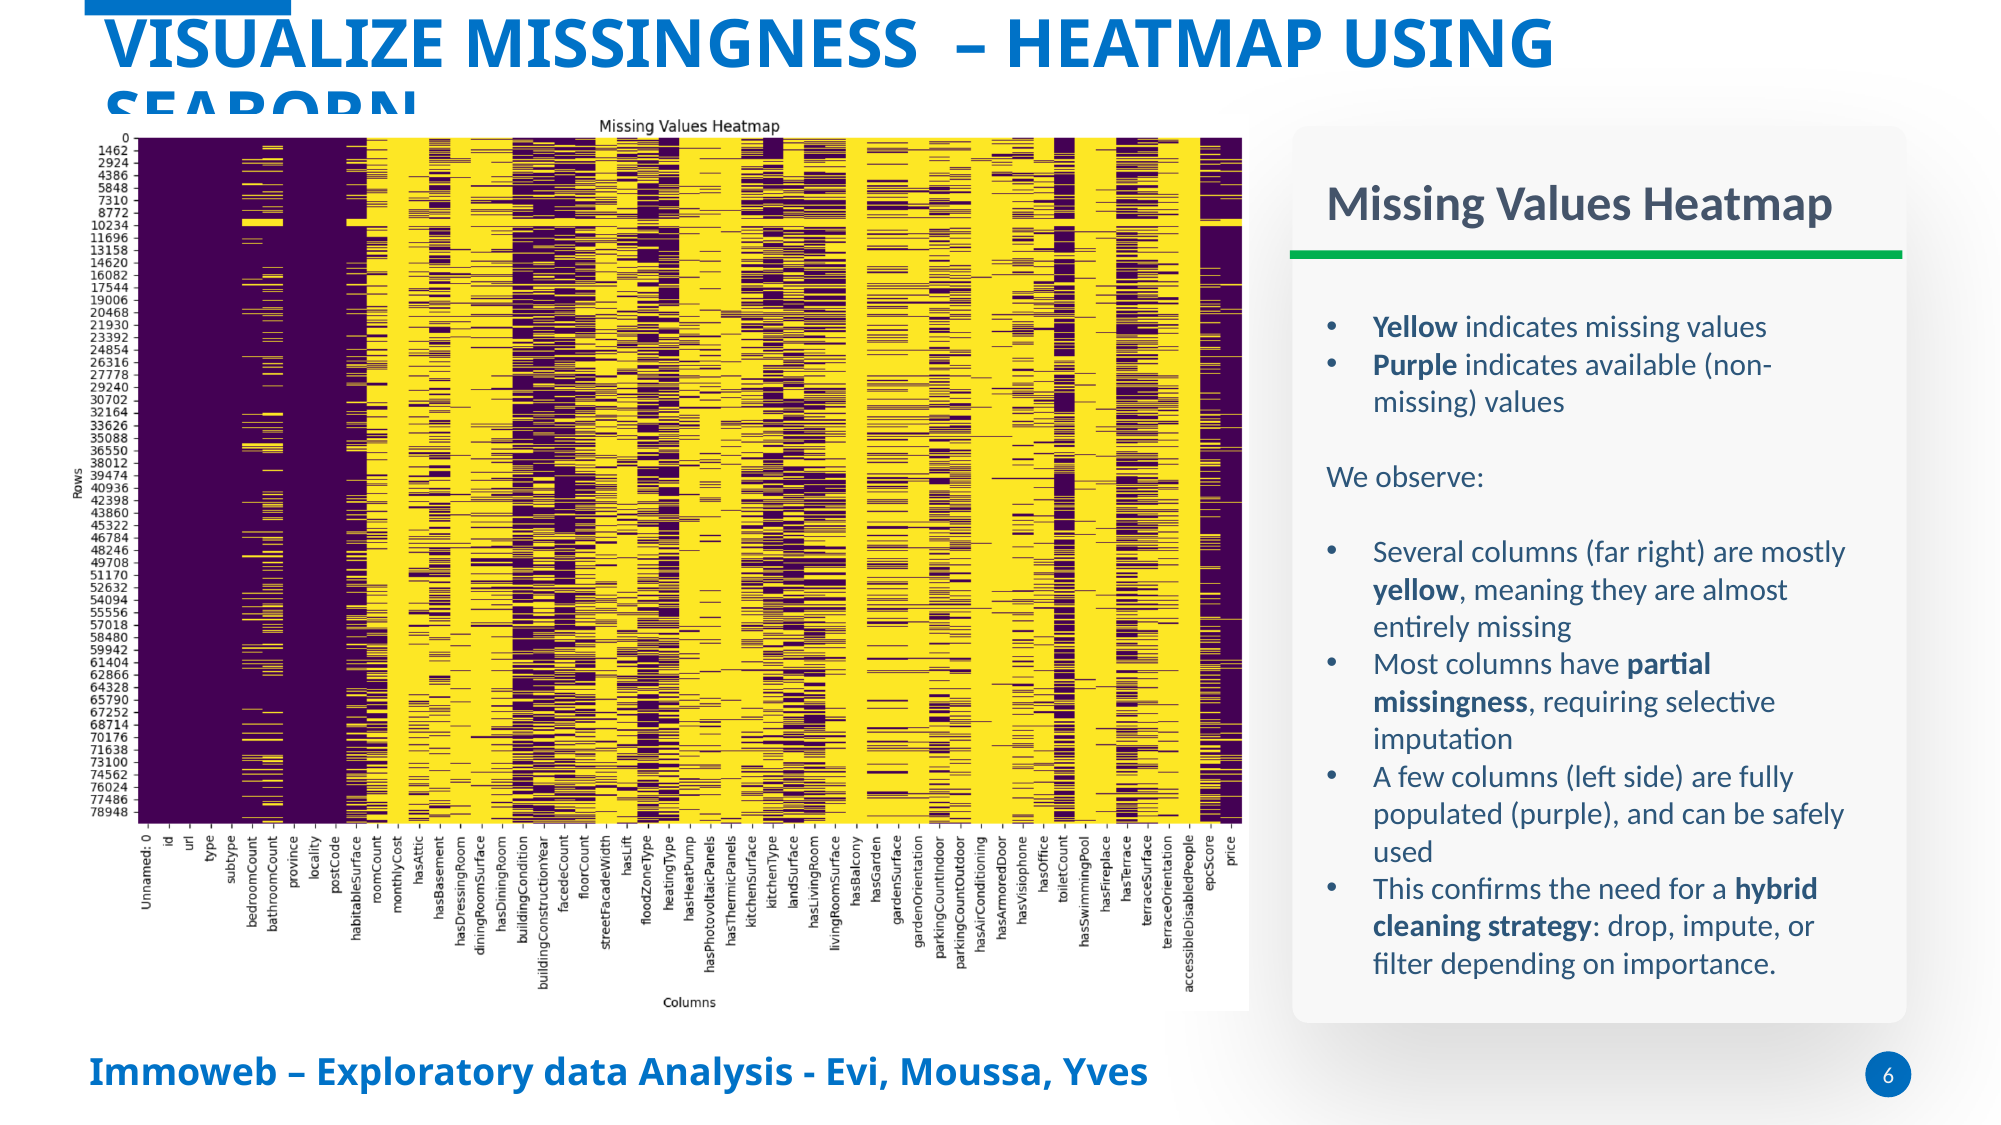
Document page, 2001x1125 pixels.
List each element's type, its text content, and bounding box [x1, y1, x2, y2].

text_box Missing Values Heatmap [1311, 163, 1869, 238]
text_box Yellow indicates missing values Purple indicates available (non-missing) values We observe: Several columns (far right) are mostly yellow, meaning they are almost entirely missing Most columns have partial missingness, requiring selective imputation A few columns (left side) are fully populated (purple), and can be safely used This confirms the need for a hybrid cleaning strategy: drop, impute, or filter depending on importance. [1311, 299, 1883, 988]
text_box [1292, 126, 1907, 1023]
picture [68, 114, 1249, 1011]
title Visualize Missingness – Heatmap using seaborn [89, 0, 1856, 184]
